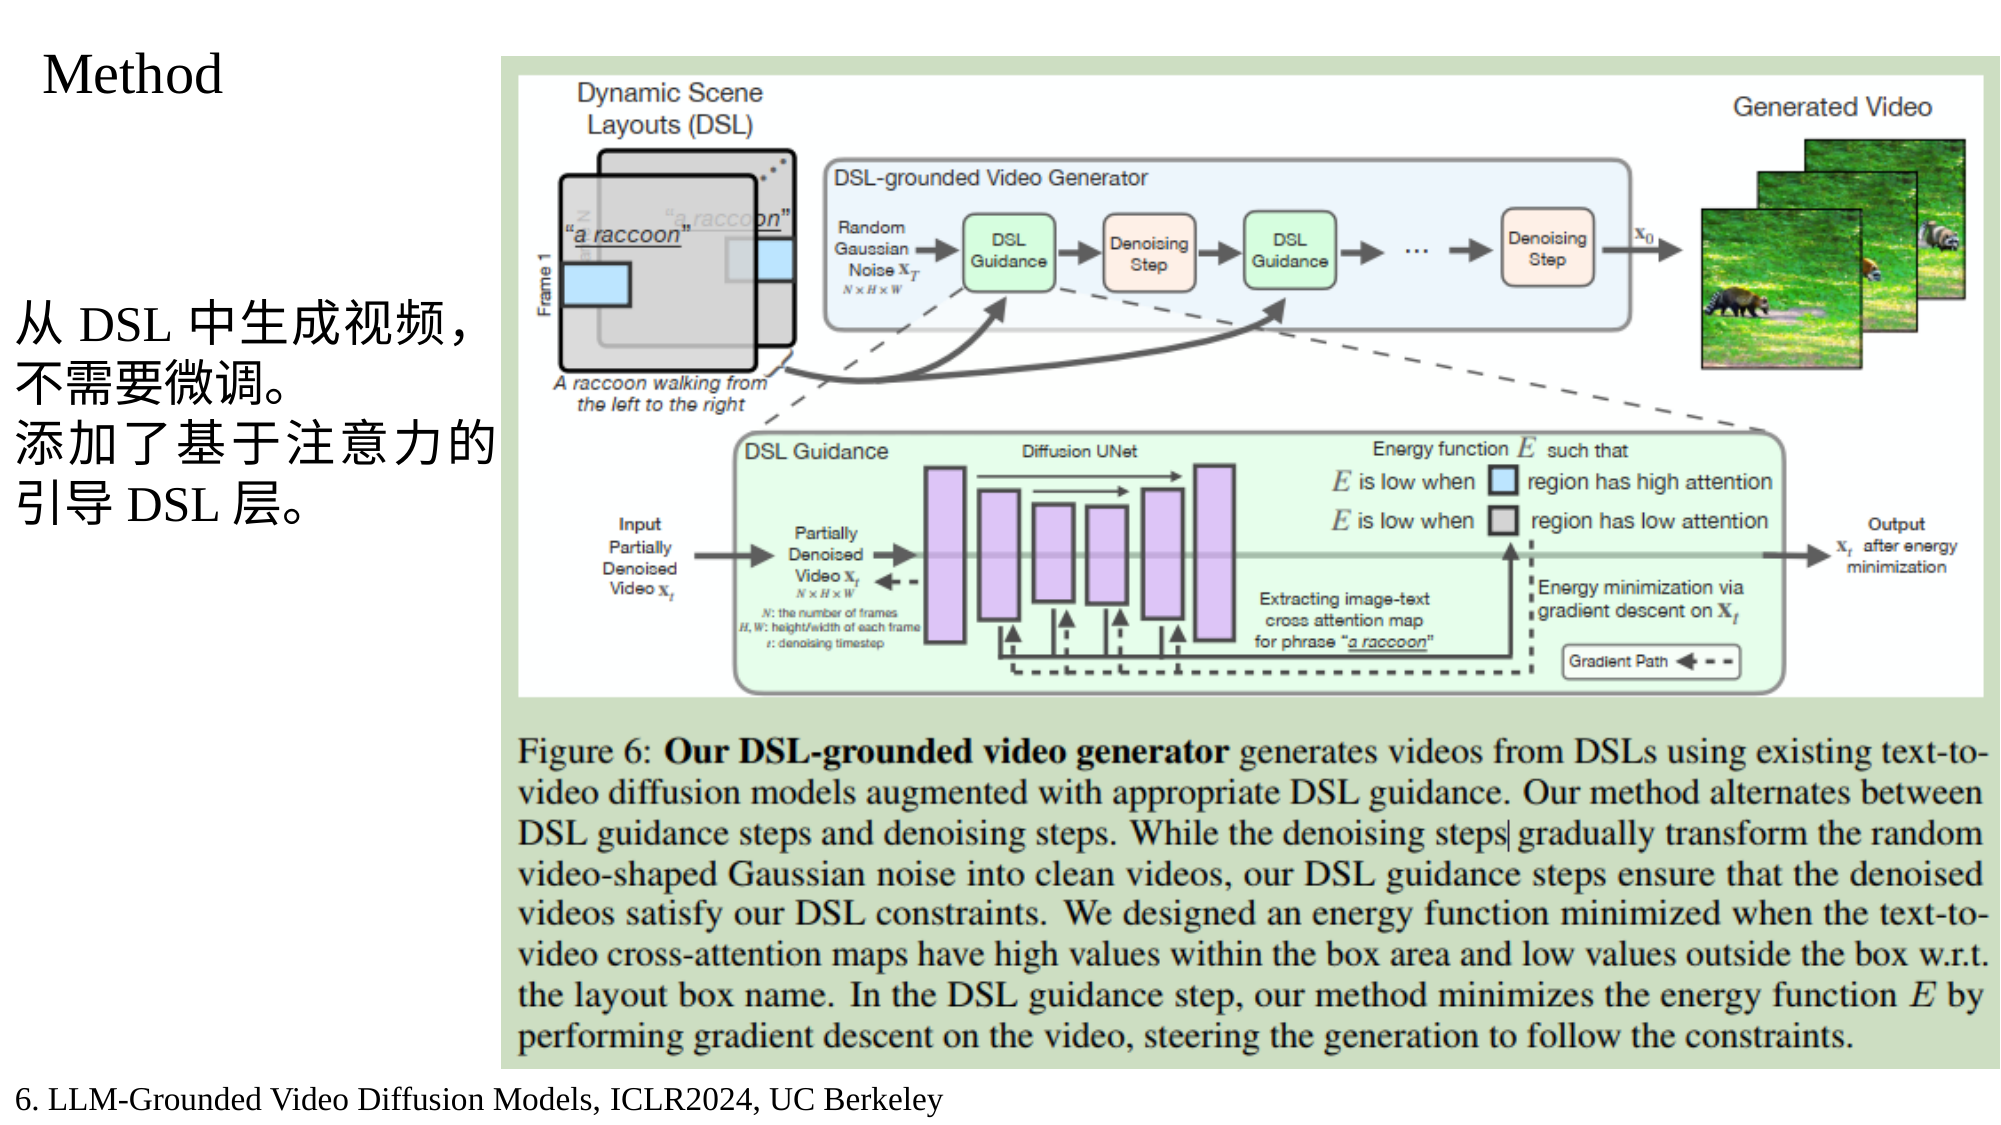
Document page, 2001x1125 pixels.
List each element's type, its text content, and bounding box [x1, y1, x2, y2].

text_box 从DSL中生成视频，不需要微调。 添加了基于注意力的引导DSL层。 [0, 283, 501, 539]
title Method [26, 15, 1752, 135]
text_box 6. LLM-Grounded Video Diffusion Models, ICLR2024, UC Berkeley [0, 1069, 1871, 1125]
picture [501, 56, 2000, 1069]
